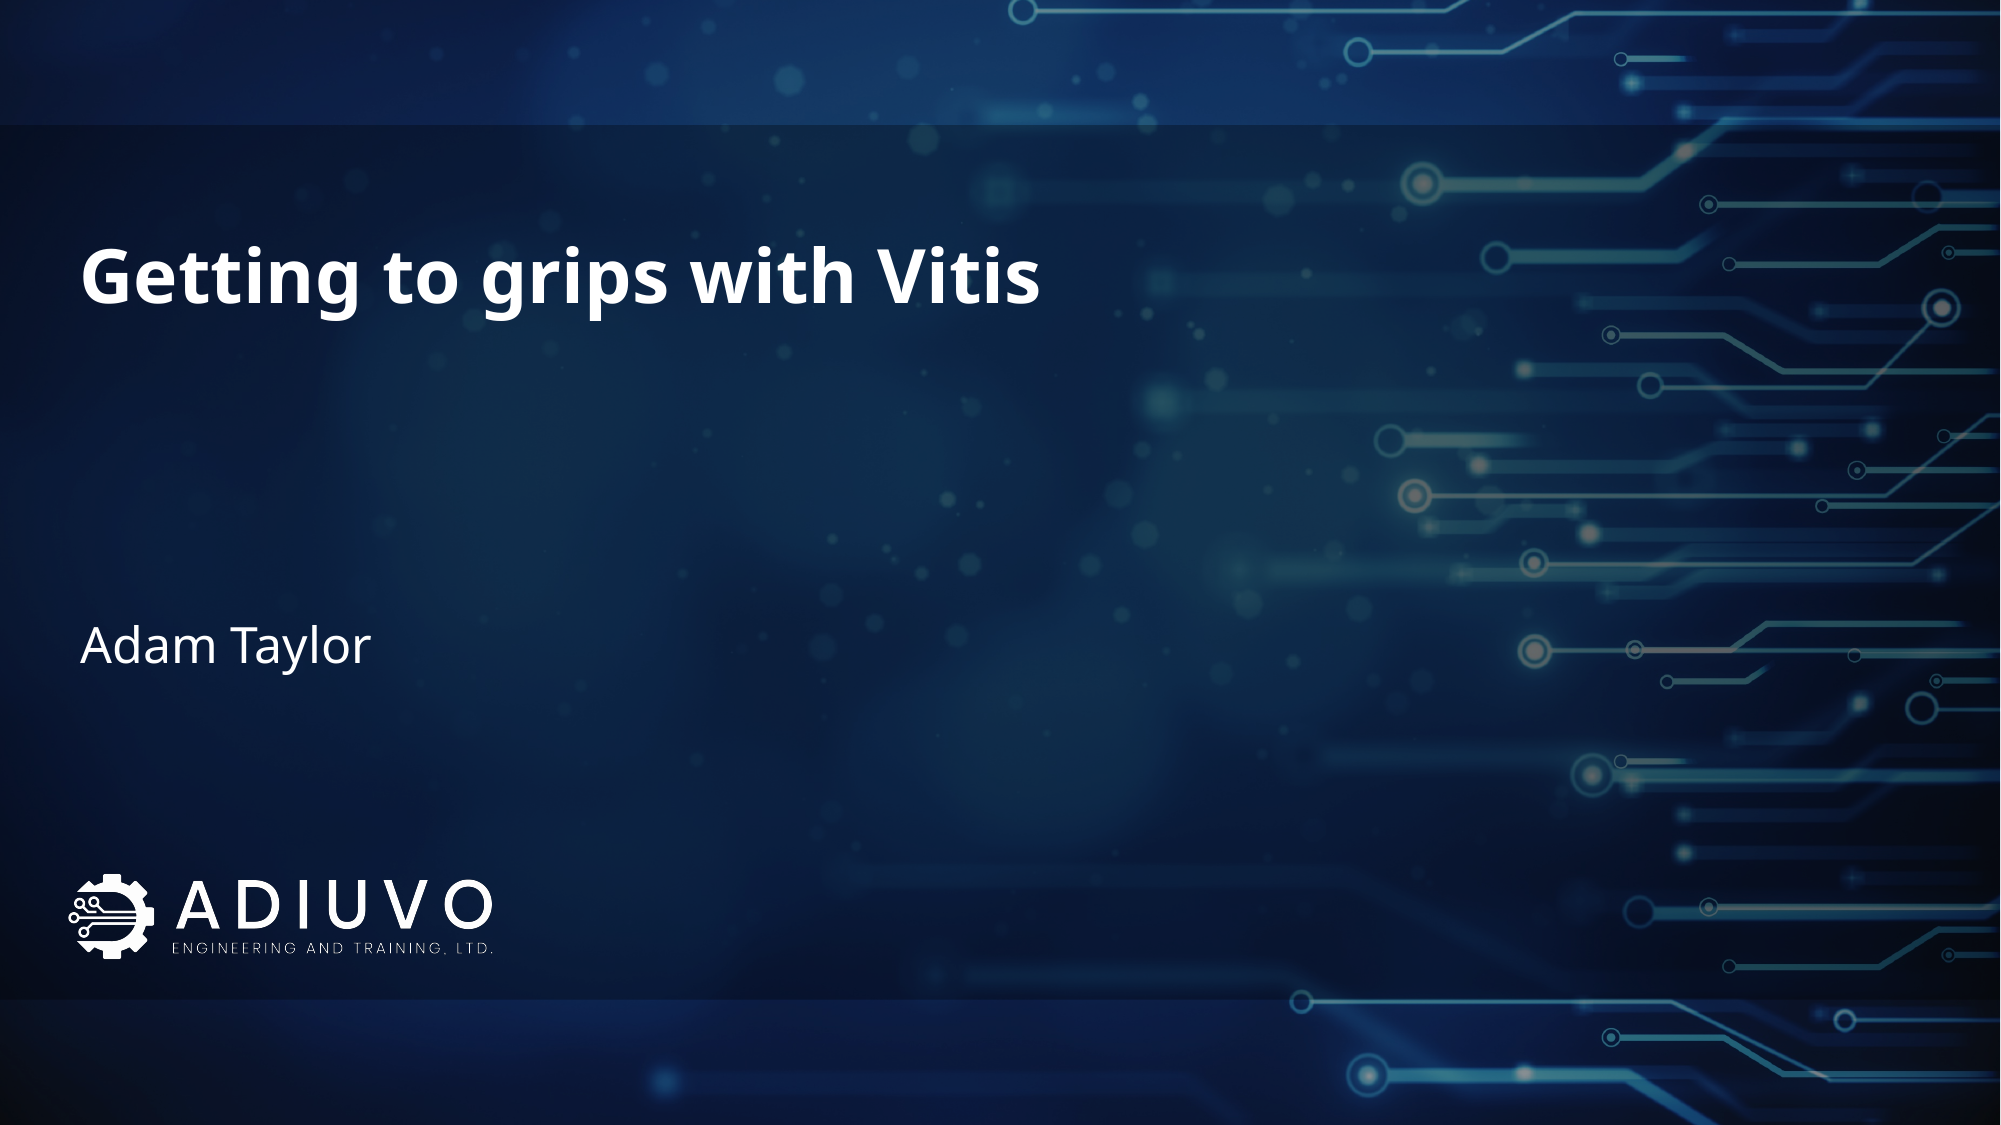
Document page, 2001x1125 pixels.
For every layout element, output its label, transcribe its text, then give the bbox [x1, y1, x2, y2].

picture [0, 0, 2001, 1125]
title Getting to grips with Vitis [64, 203, 1286, 594]
subtitle Adam Taylor [65, 612, 1288, 793]
